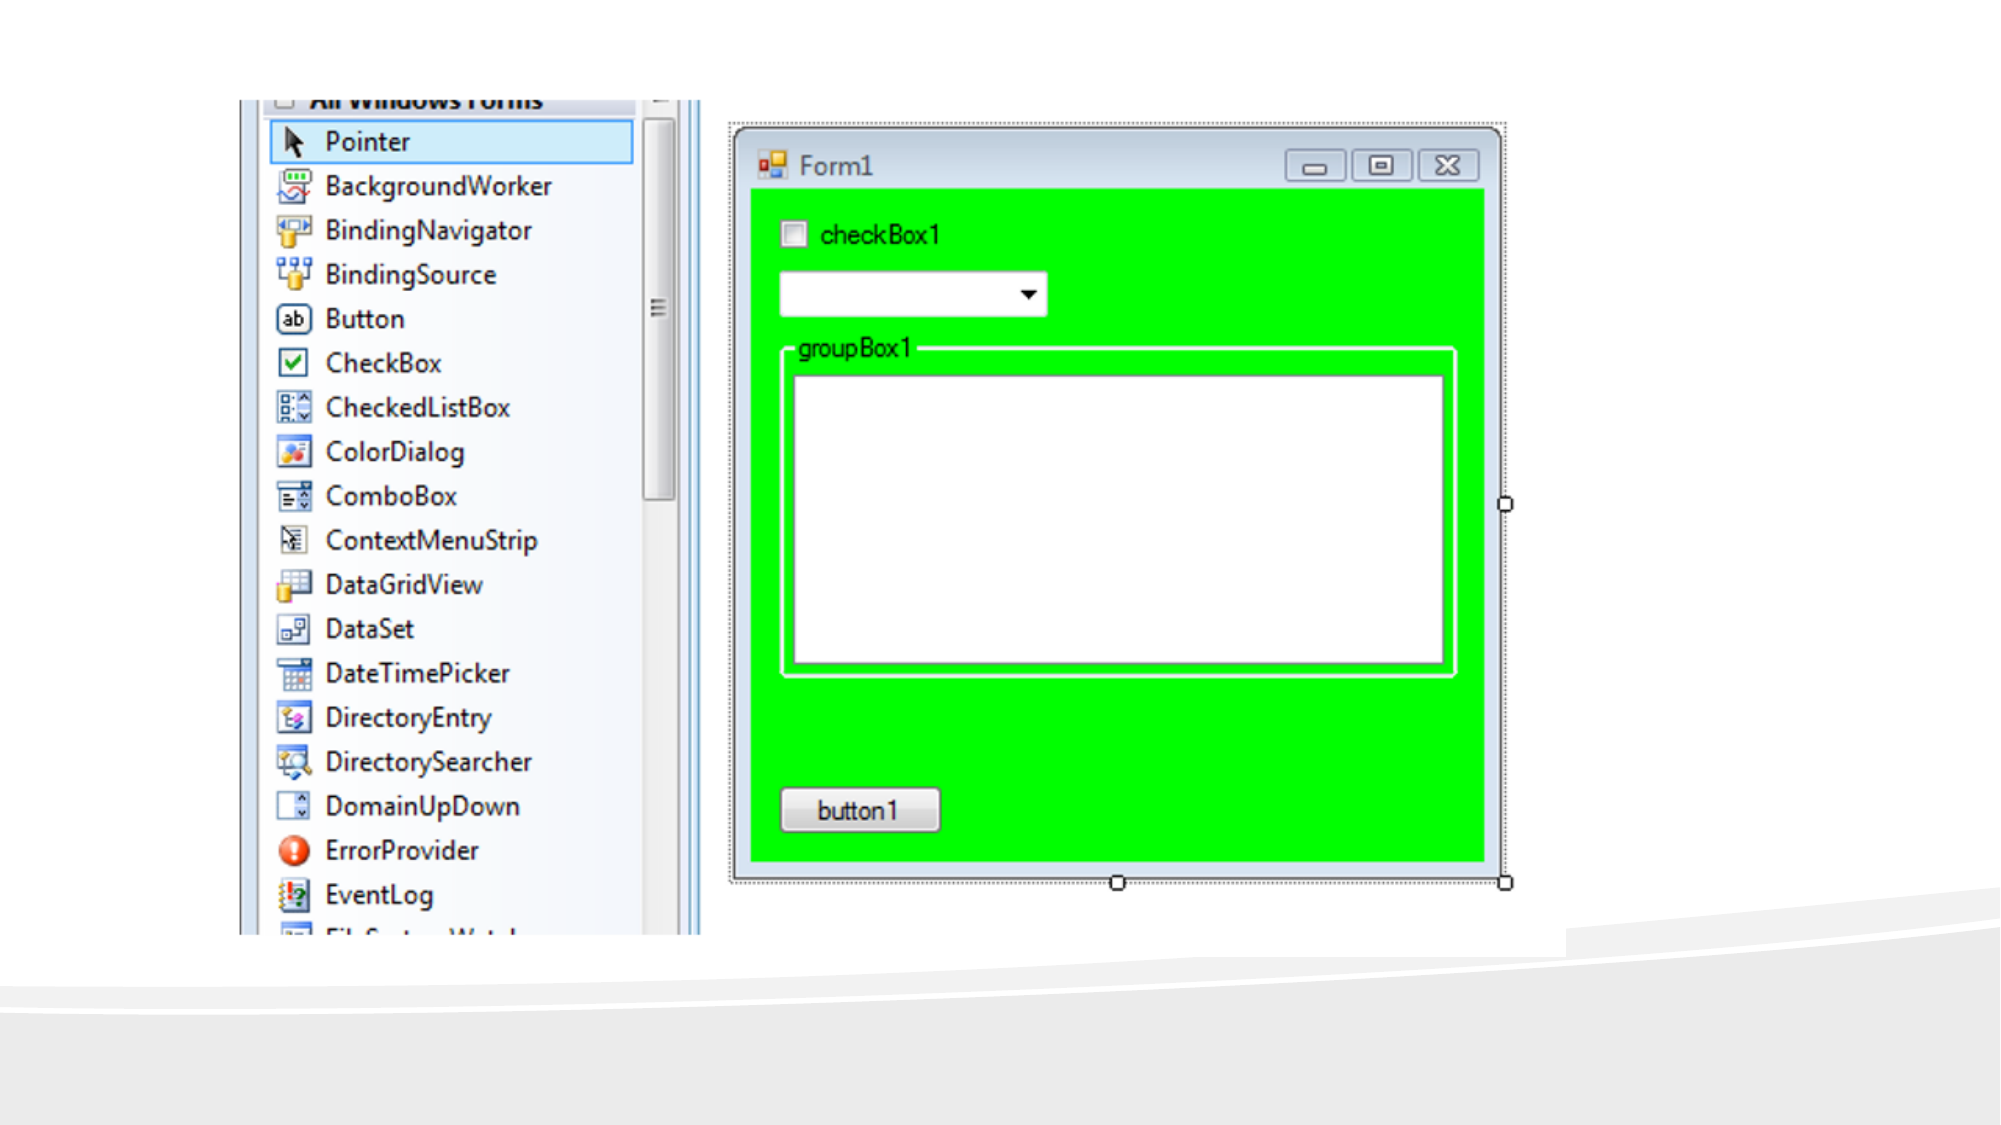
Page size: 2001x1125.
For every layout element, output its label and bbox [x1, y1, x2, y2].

picture [218, 69, 1567, 958]
